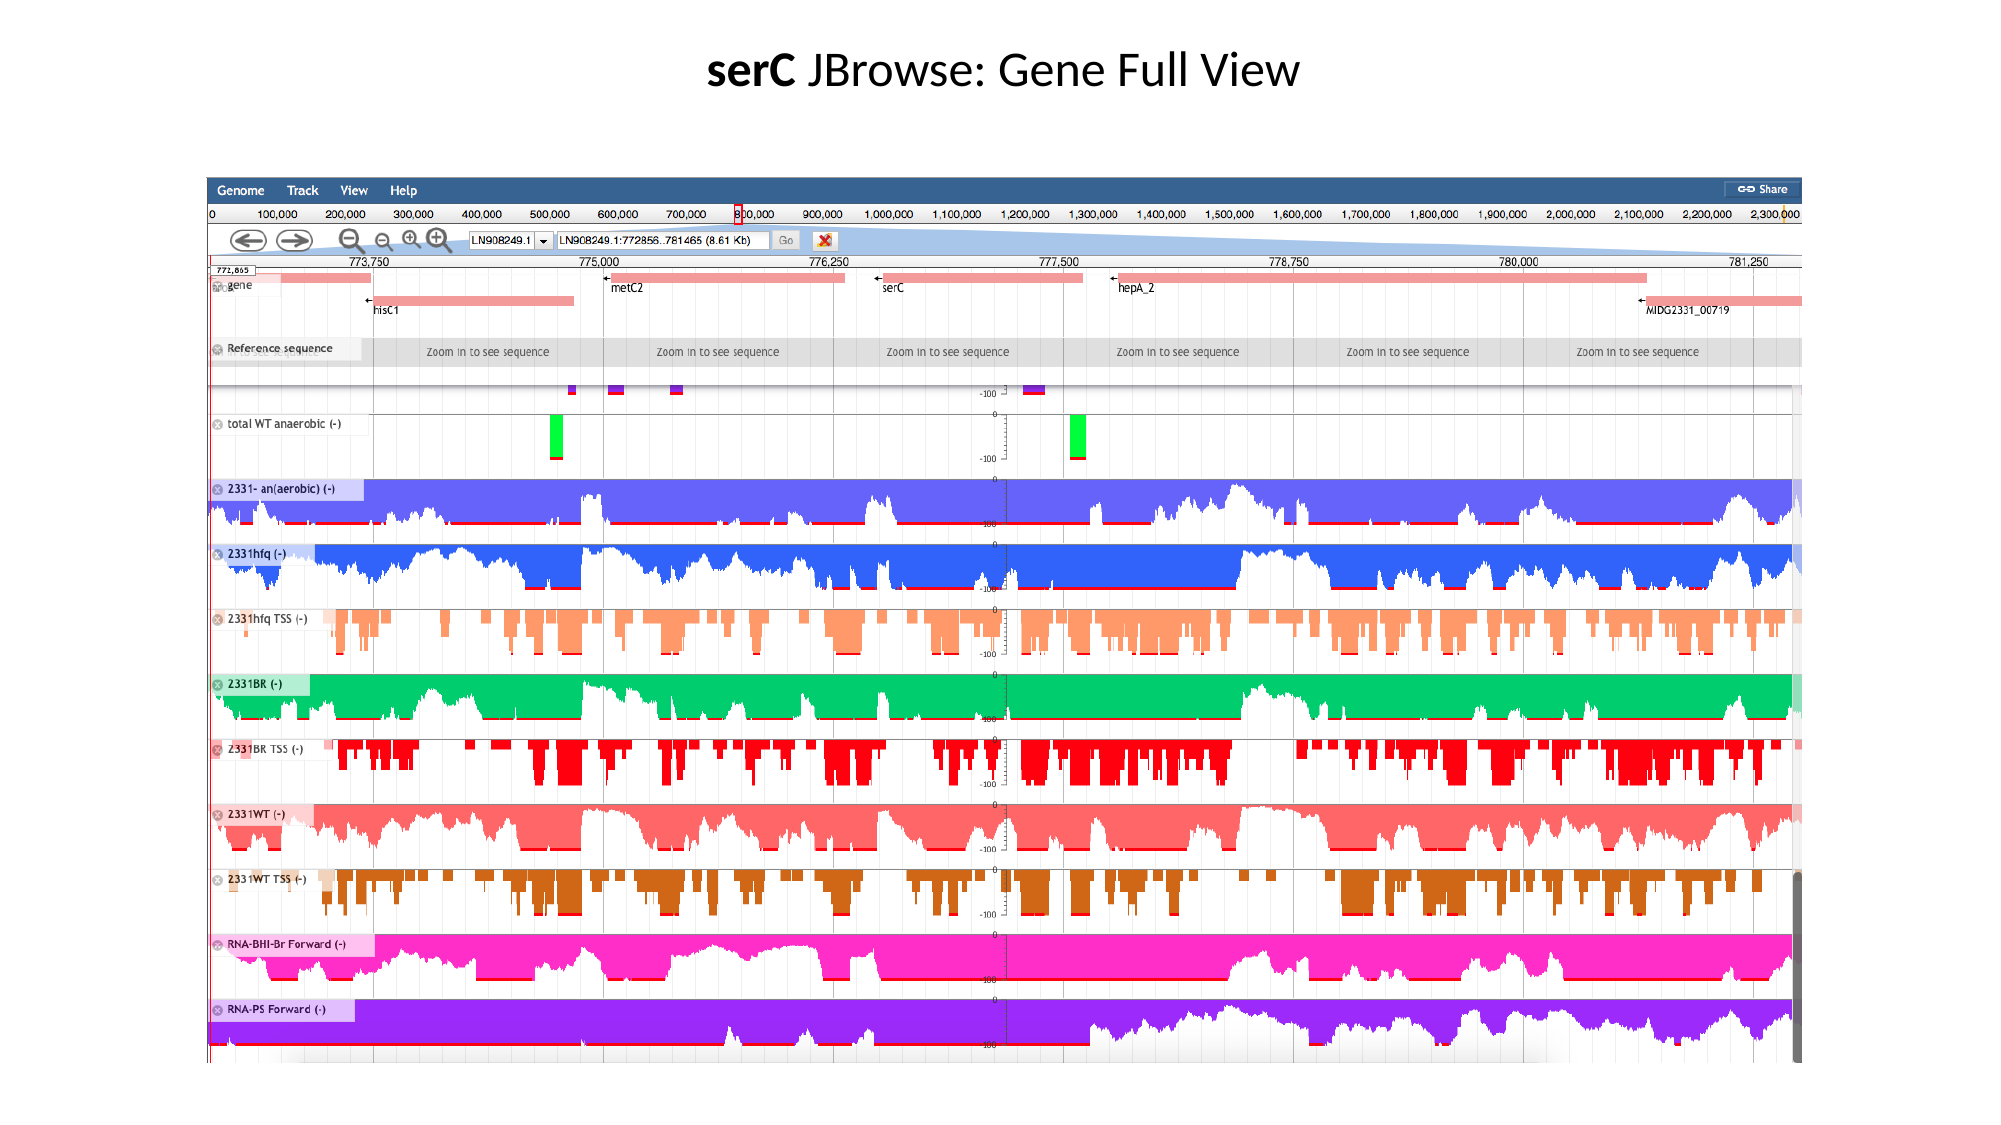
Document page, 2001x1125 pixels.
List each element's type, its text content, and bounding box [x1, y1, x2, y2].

picture [206, 177, 1802, 1063]
text_box serC JBrowse: Gene Full View [88, 29, 1920, 105]
